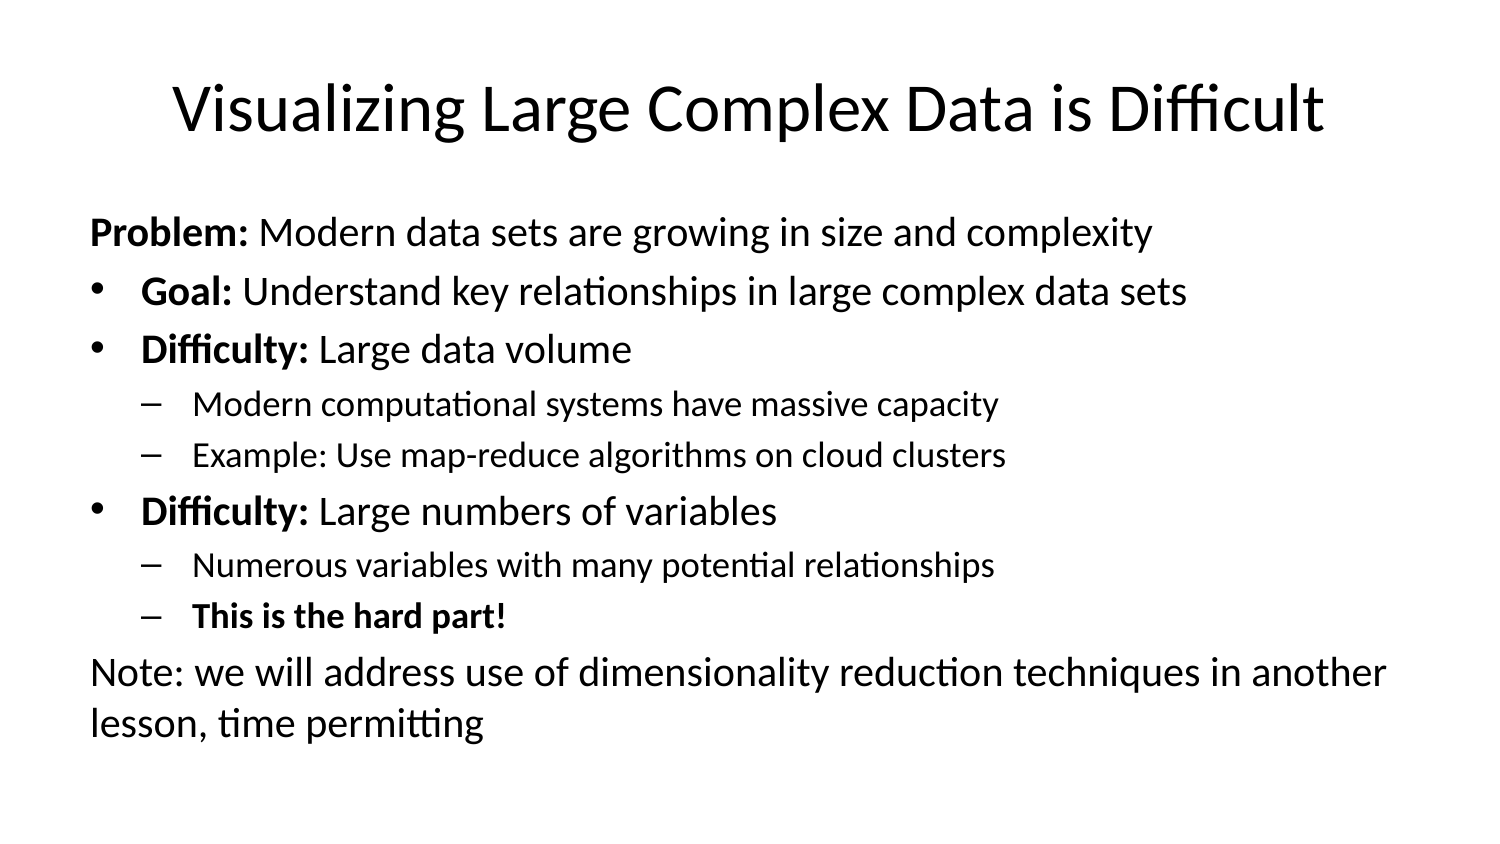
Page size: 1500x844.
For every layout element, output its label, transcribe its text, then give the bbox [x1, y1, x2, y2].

list Problem: Modern data sets are growing in size and complexity Goal: Understand key relationships in large complex data sets Difficulty: Large data volume Modern computational systems have massive capacity Example: Use map-reduce algorithms on cloud clusters Difficulty: Large numbers of variables Numerous variables with many potential relationships This is the hard part! Note: we will address use of dimensionality reduction techniques in another lesson, time permitting [75, 196, 1425, 754]
title Visualizing Large Complex Data is Difficult [75, 33, 1425, 175]
